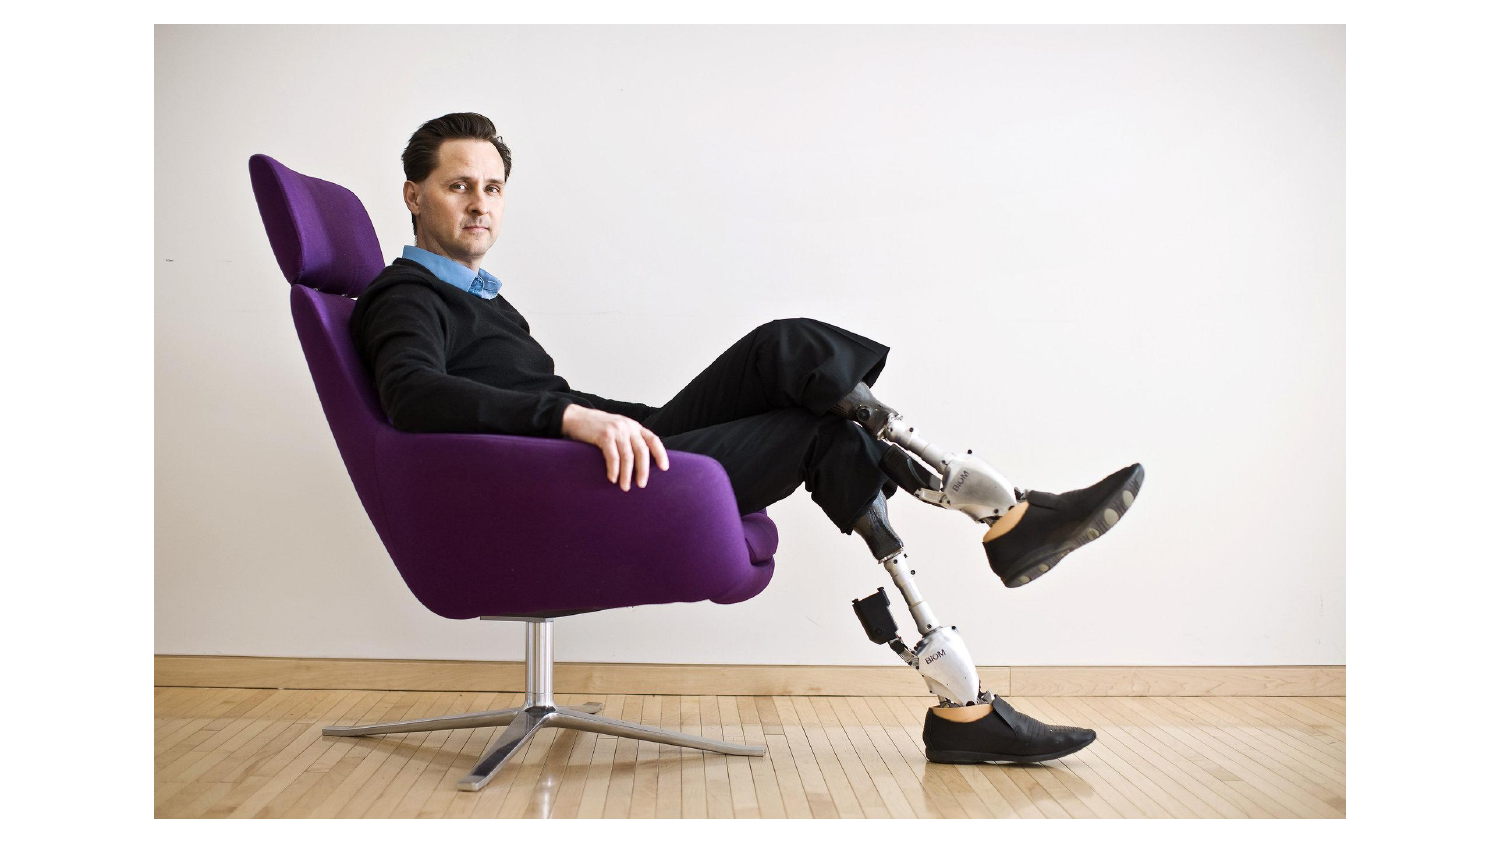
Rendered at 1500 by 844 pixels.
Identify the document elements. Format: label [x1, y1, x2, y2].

picture [154, 24, 1346, 819]
